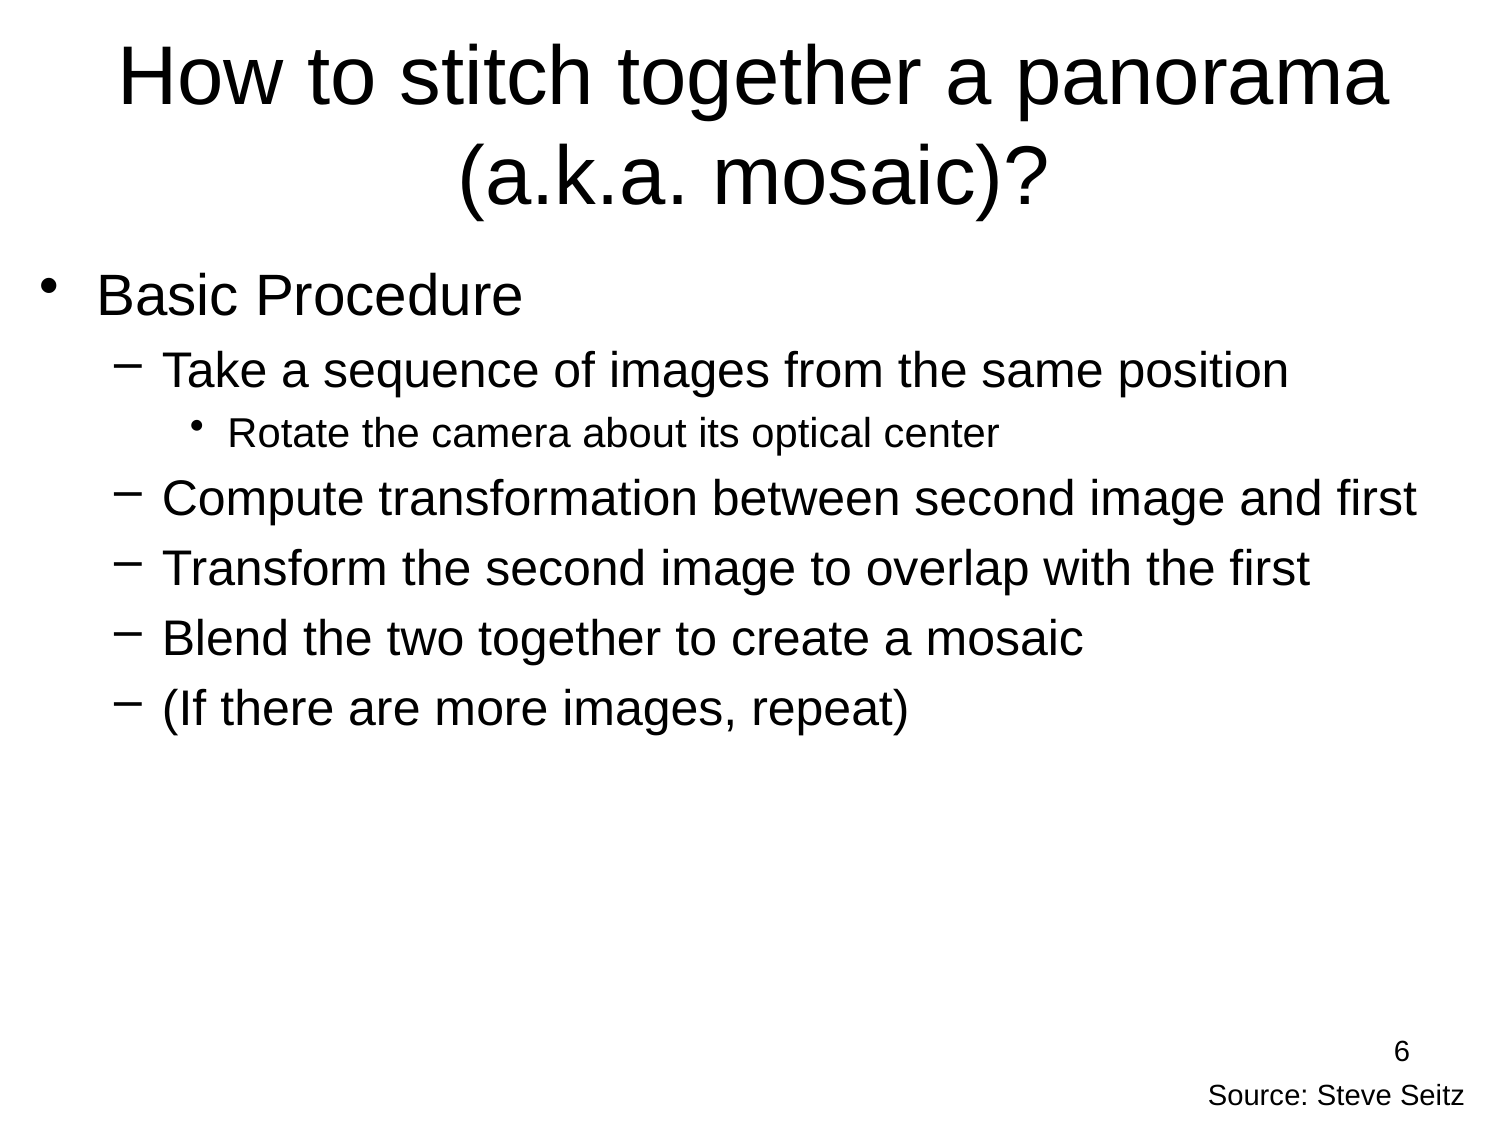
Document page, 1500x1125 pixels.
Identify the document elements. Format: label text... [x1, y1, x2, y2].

text_box Source: Steve Seitz [1193, 1068, 1500, 1119]
list Basic Procedure Take a sequence of images from the same position Rotate the camera about its optical center Compute transformation between second image and first Transform the second image to overlap with the first Blend the two together to create a mosaic (If there are more images, repeat) [24, 249, 1488, 993]
title How to stitch together a panorama (a.k.a. mosaic)? [78, 27, 1430, 216]
slide_number 6 [1074, 1024, 1426, 1103]
